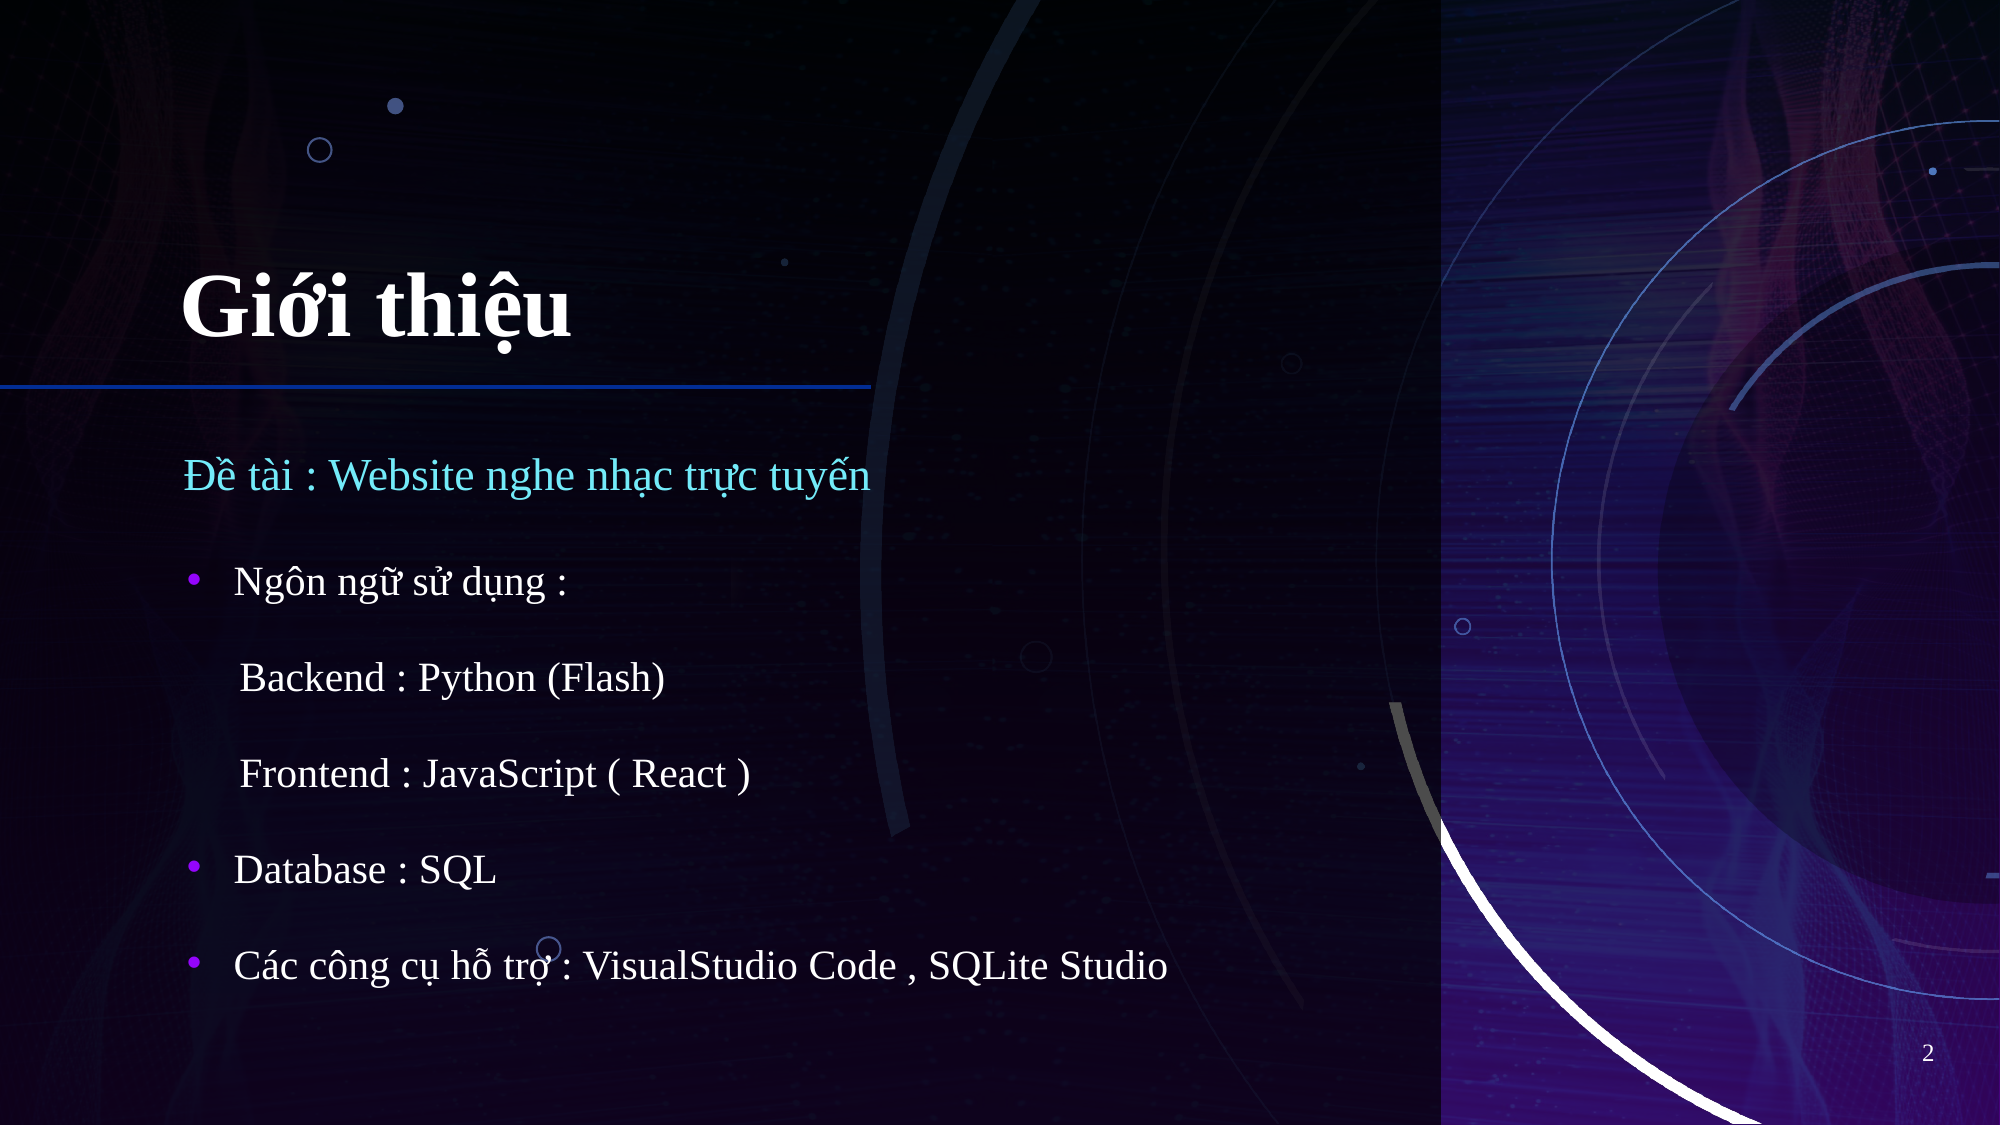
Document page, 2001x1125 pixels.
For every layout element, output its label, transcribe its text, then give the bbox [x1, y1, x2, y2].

title Giới thiệu [164, 172, 1299, 364]
list Ngôn ngữ sử dụng : Backend : Python (Flash) Frontend : JavaScript ( React ) Database : SQL Các công cụ hỗ trợ : VisualStudio Code , SQLite Studio [171, 521, 1302, 1041]
slide_number 2 [1499, 1021, 1950, 1082]
picture [730, 0, 2000, 1124]
list Đề tài : Website nghe nhạc trực tuyến [168, 415, 1299, 516]
